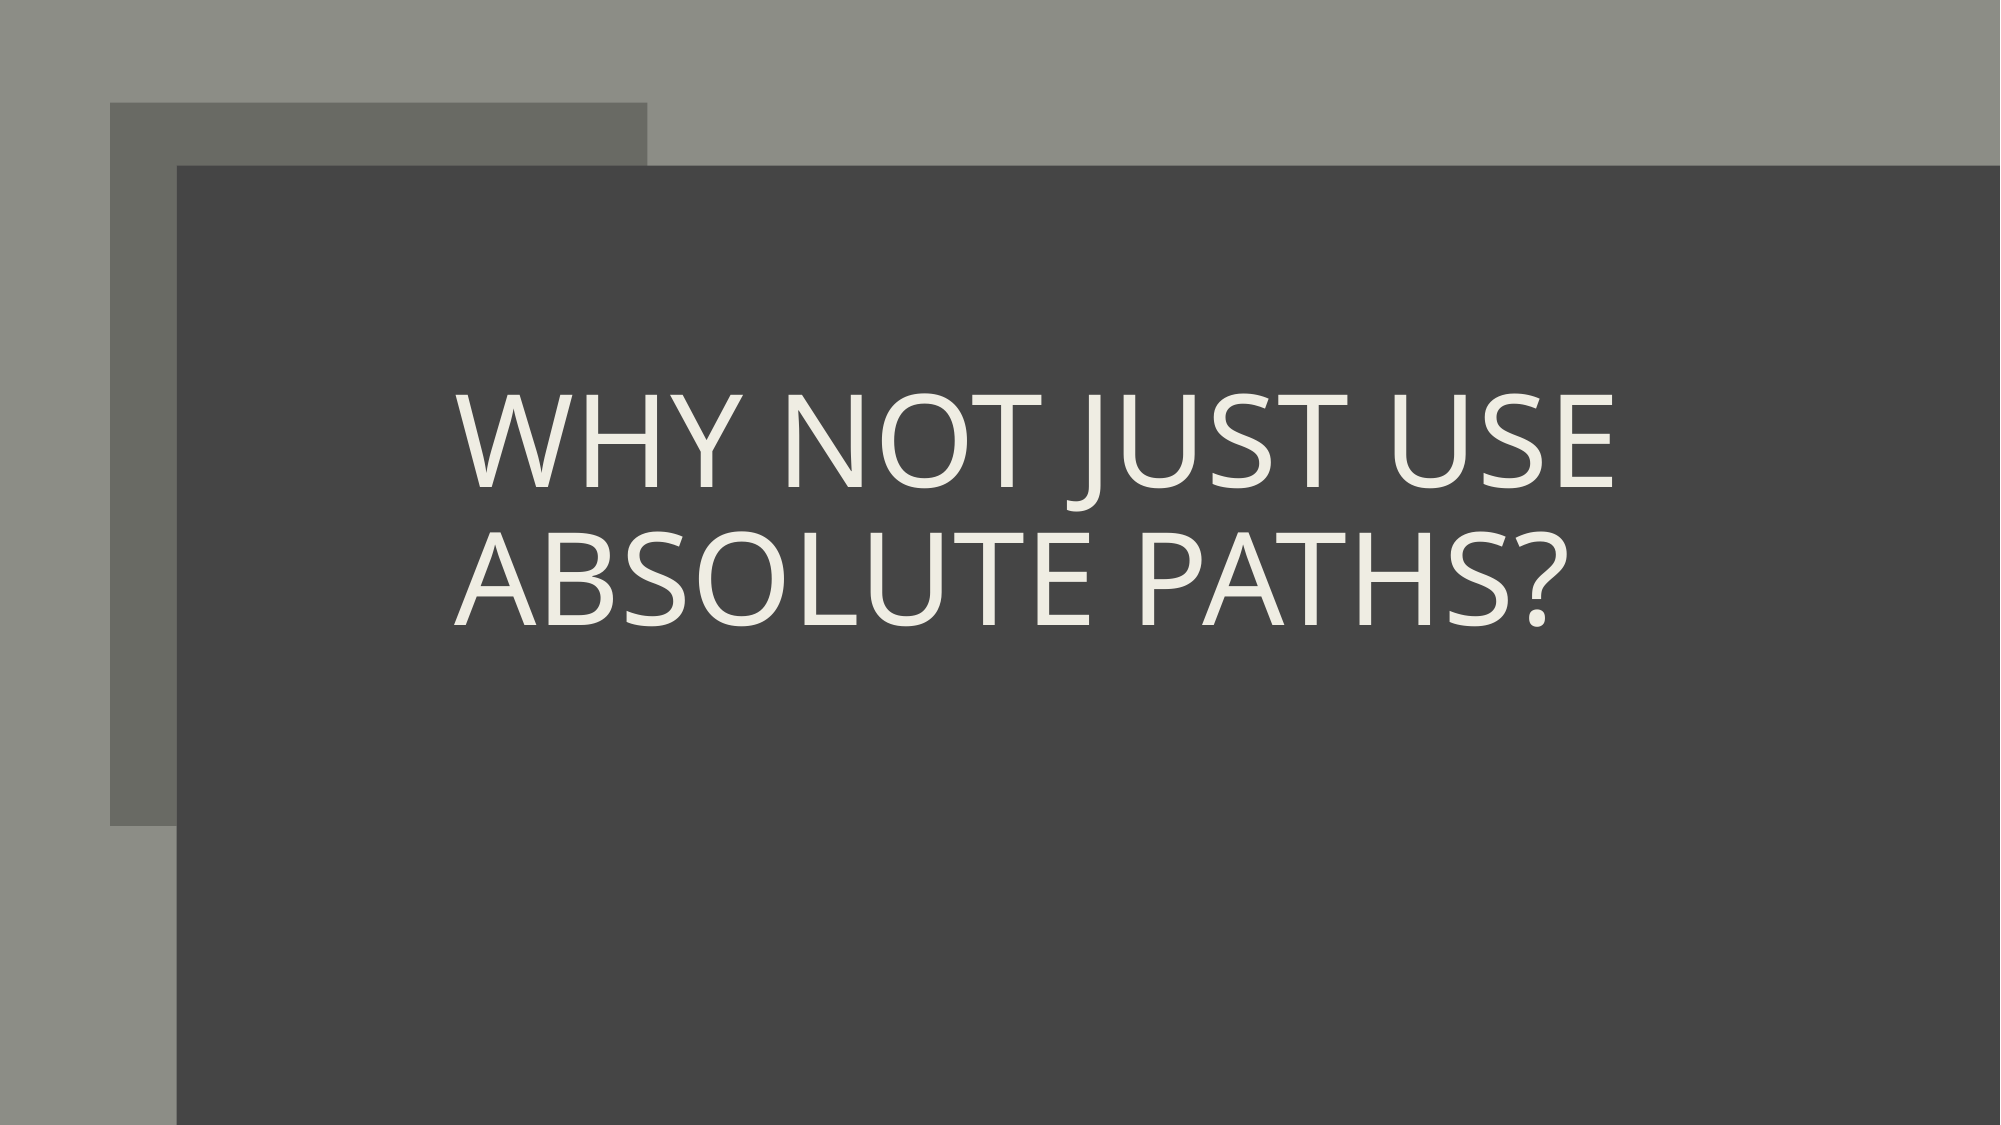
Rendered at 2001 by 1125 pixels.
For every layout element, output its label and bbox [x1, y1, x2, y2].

text_box [110, 102, 648, 826]
text_box [0, 0, 2000, 1125]
text_box [123, 122, 1875, 1000]
text_box [174, 163, 2000, 1125]
